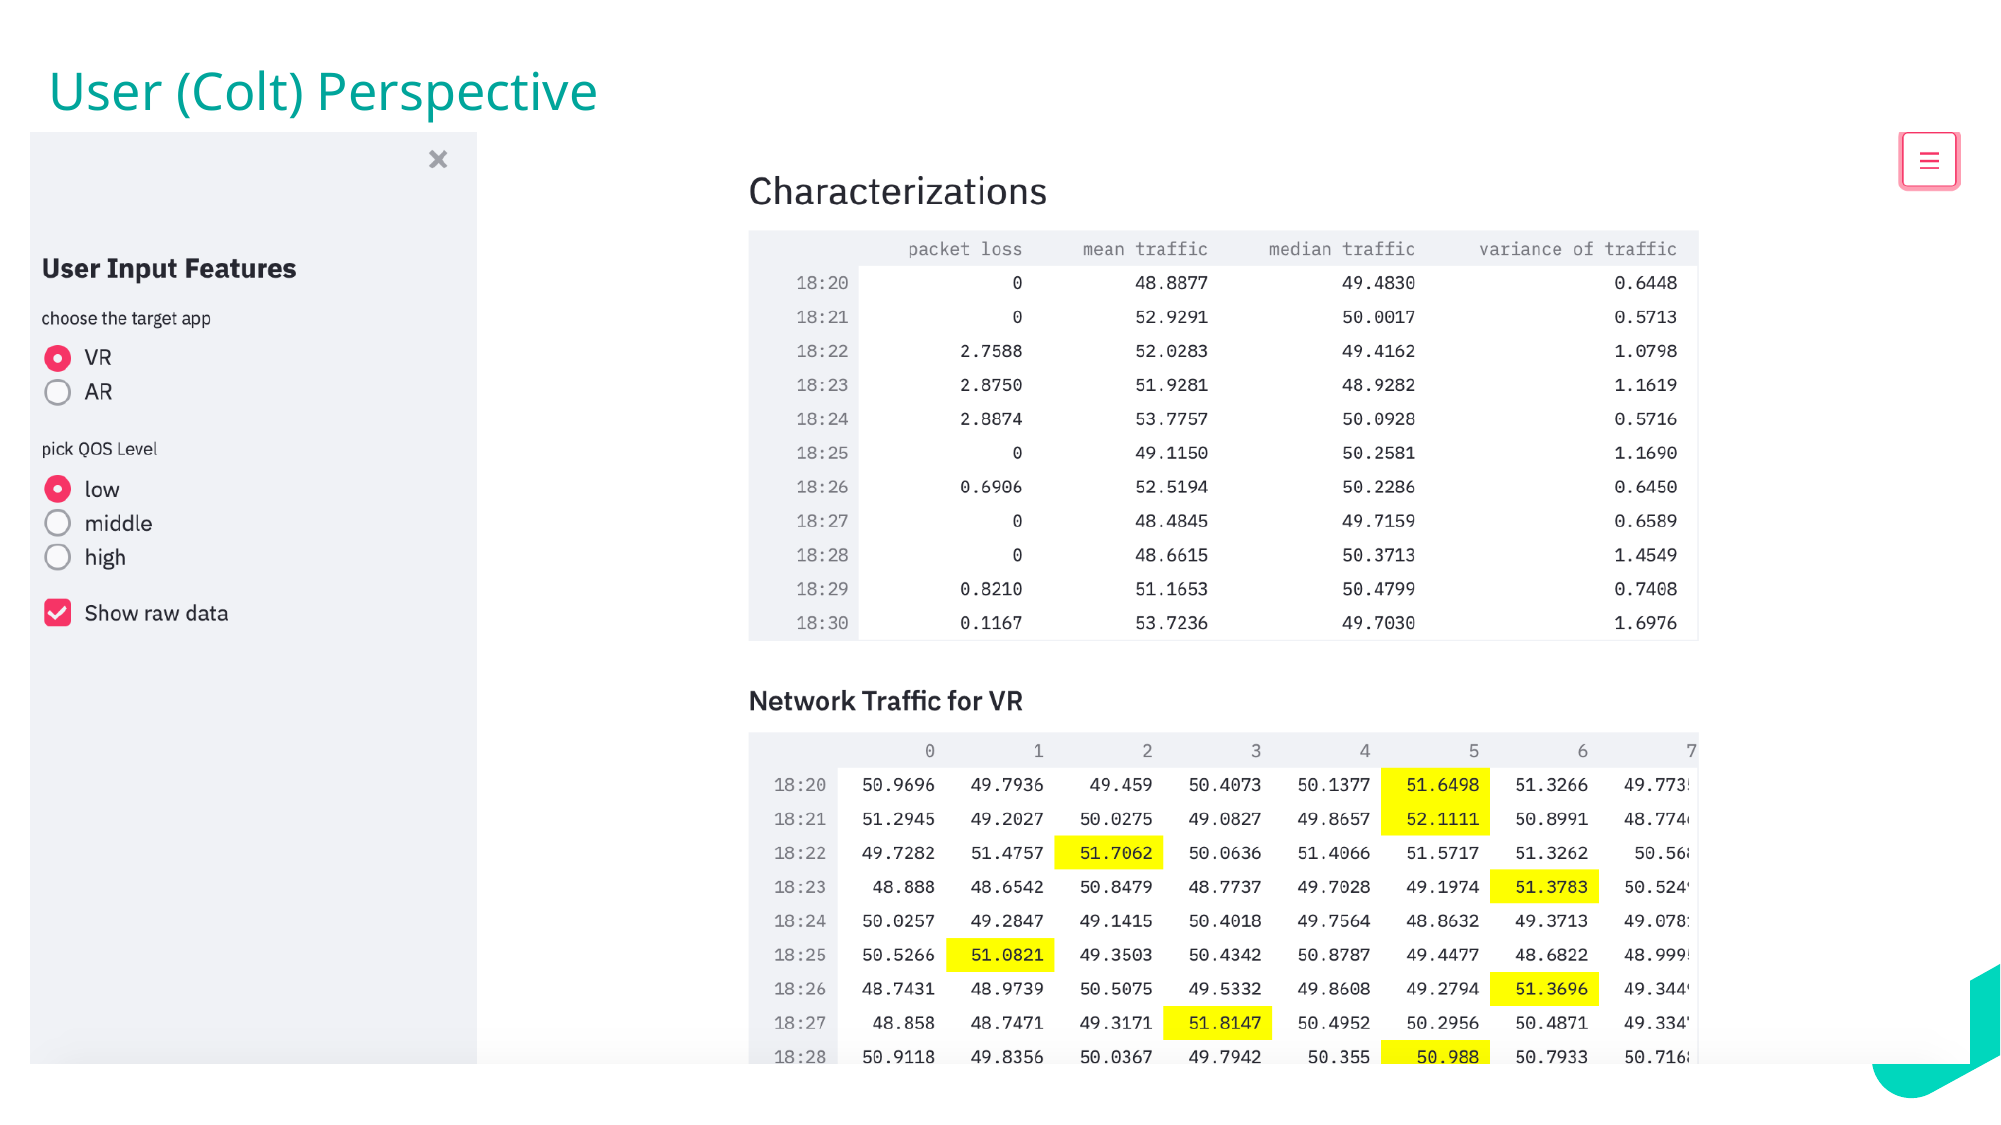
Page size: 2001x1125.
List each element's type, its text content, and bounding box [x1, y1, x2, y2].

picture [30, 131, 1970, 1064]
title User (Colt) Perspective [48, 66, 1952, 130]
